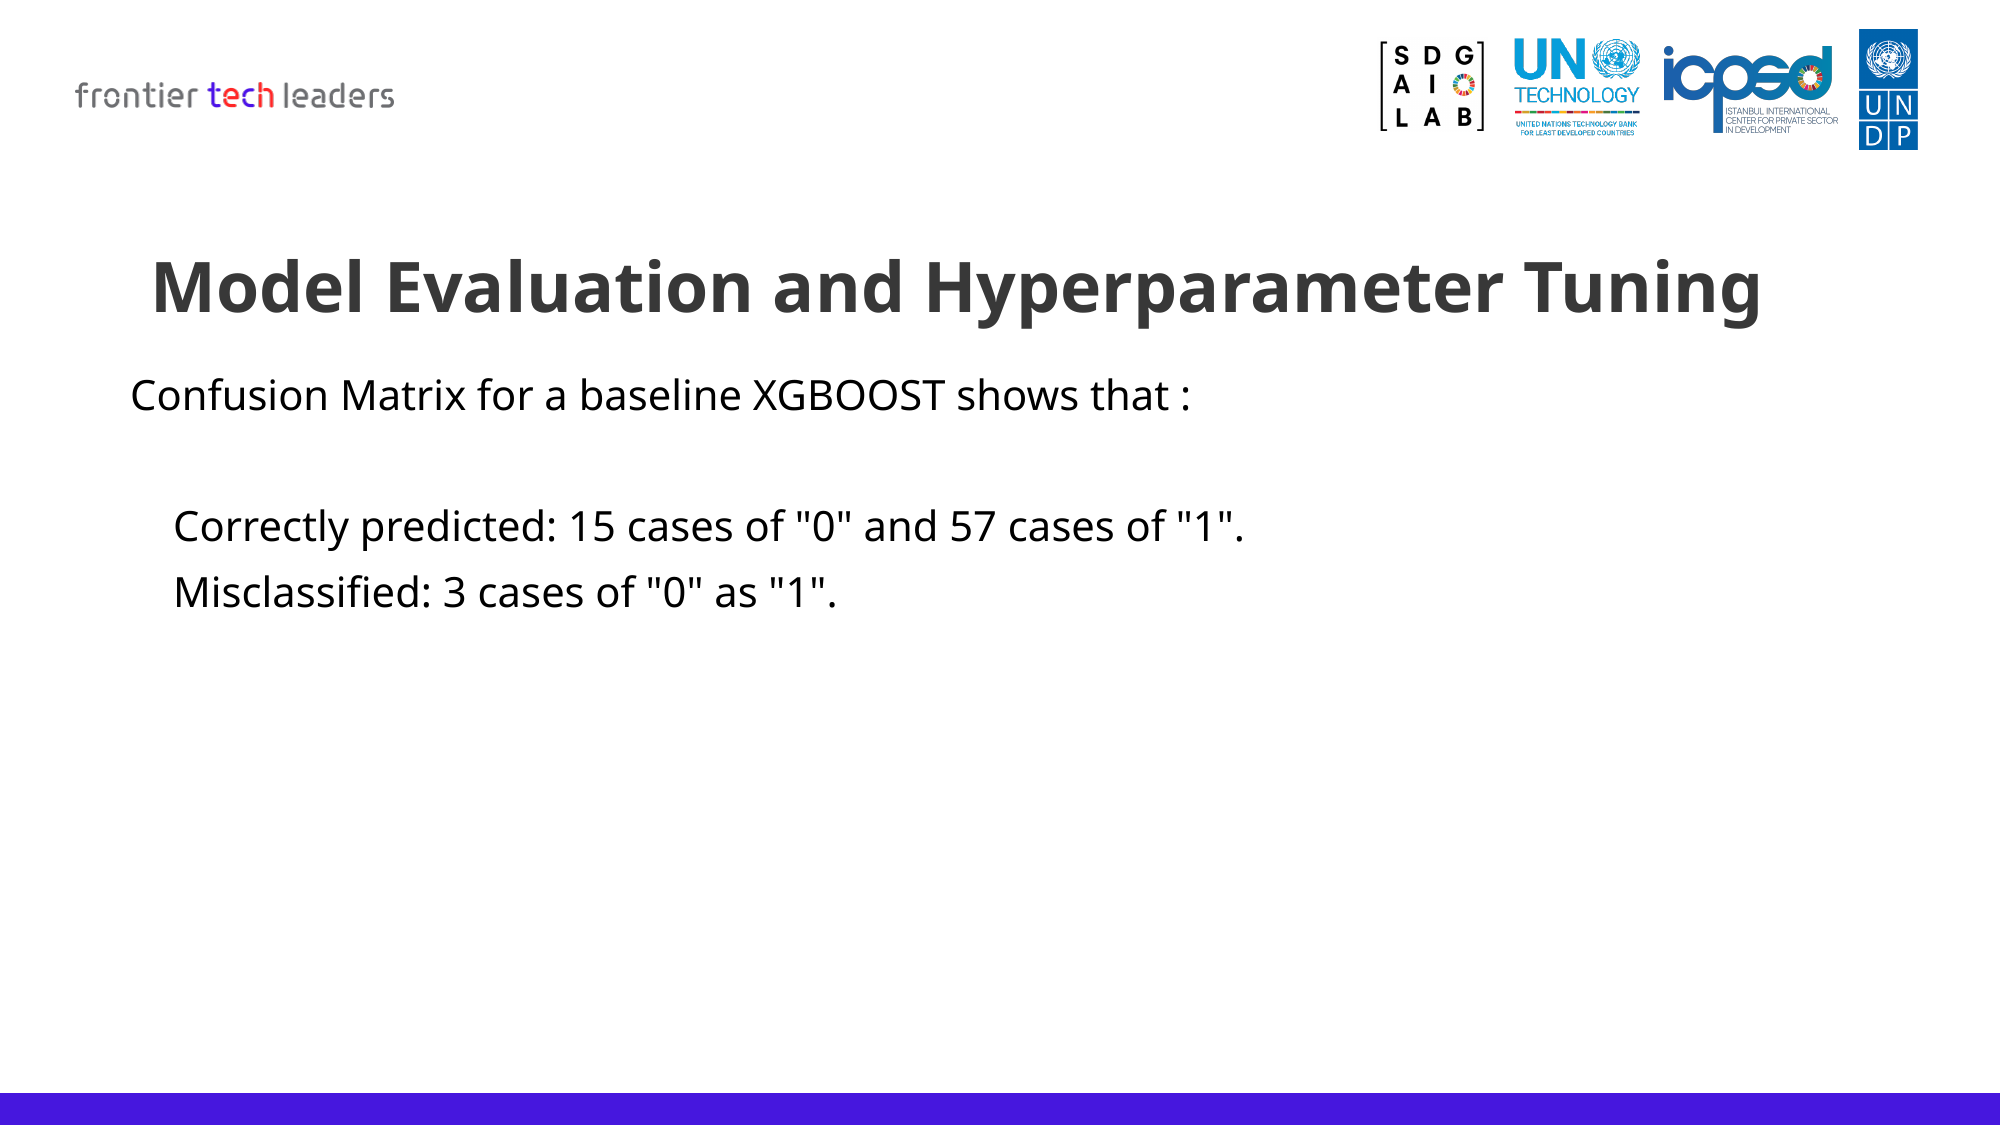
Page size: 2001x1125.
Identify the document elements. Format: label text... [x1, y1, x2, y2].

text_box [0, 1093, 2000, 1125]
picture [75, 82, 394, 108]
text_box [1377, 29, 1918, 150]
text_box Confusion Matrix for a baseline XGBOOST shows that : Correctly predicted: 15 cases of "0" and 57 cases of "1". Misclassified: 3 cases of "0" as "1". [122, 366, 1312, 1064]
text_box Model Evaluation and Hyperparameter Tuning [142, 242, 2000, 338]
